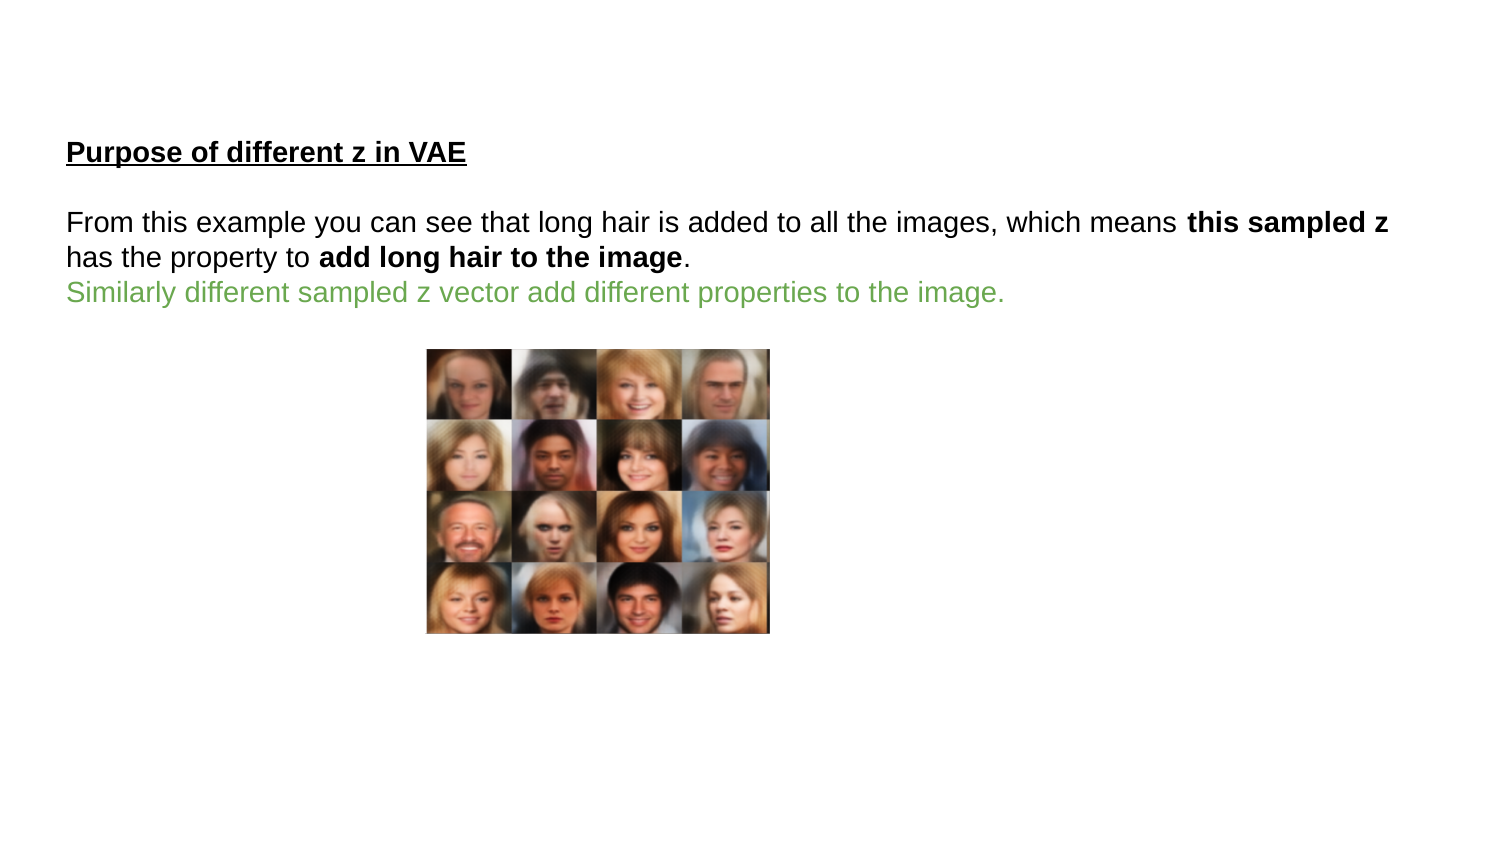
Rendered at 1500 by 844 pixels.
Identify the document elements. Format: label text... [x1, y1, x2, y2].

list Purpose of different z in VAE From this example you can see that long hair is added to all the images, which means this sampled z has the property to add long hair to the image. Similarly different sampled z vector add different properties to the image. [51, 118, 1449, 750]
picture [424, 348, 771, 634]
